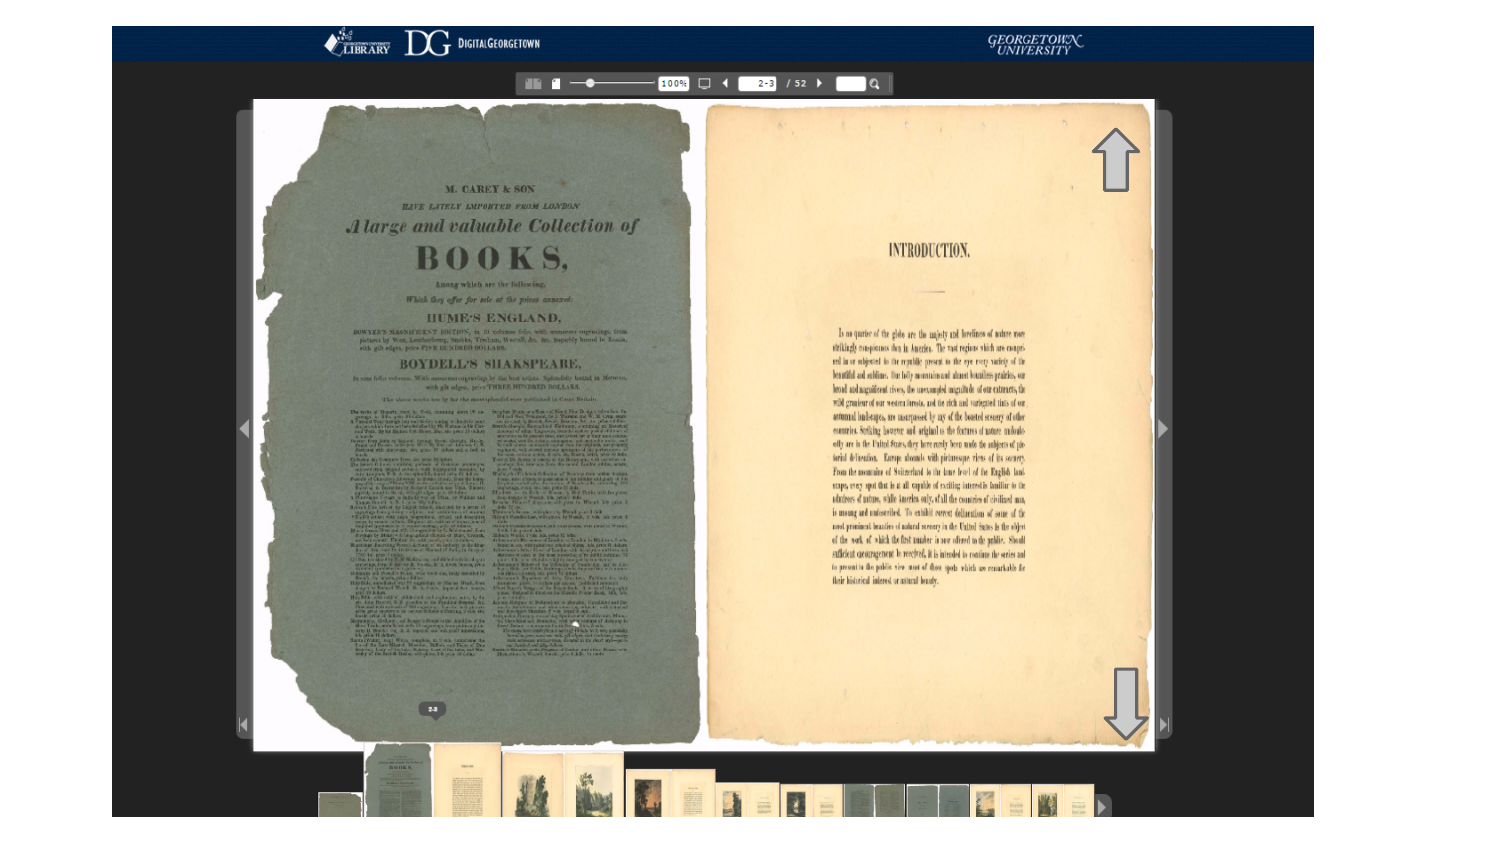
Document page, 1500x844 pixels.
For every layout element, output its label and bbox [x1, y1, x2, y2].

picture [112, 26, 1314, 817]
